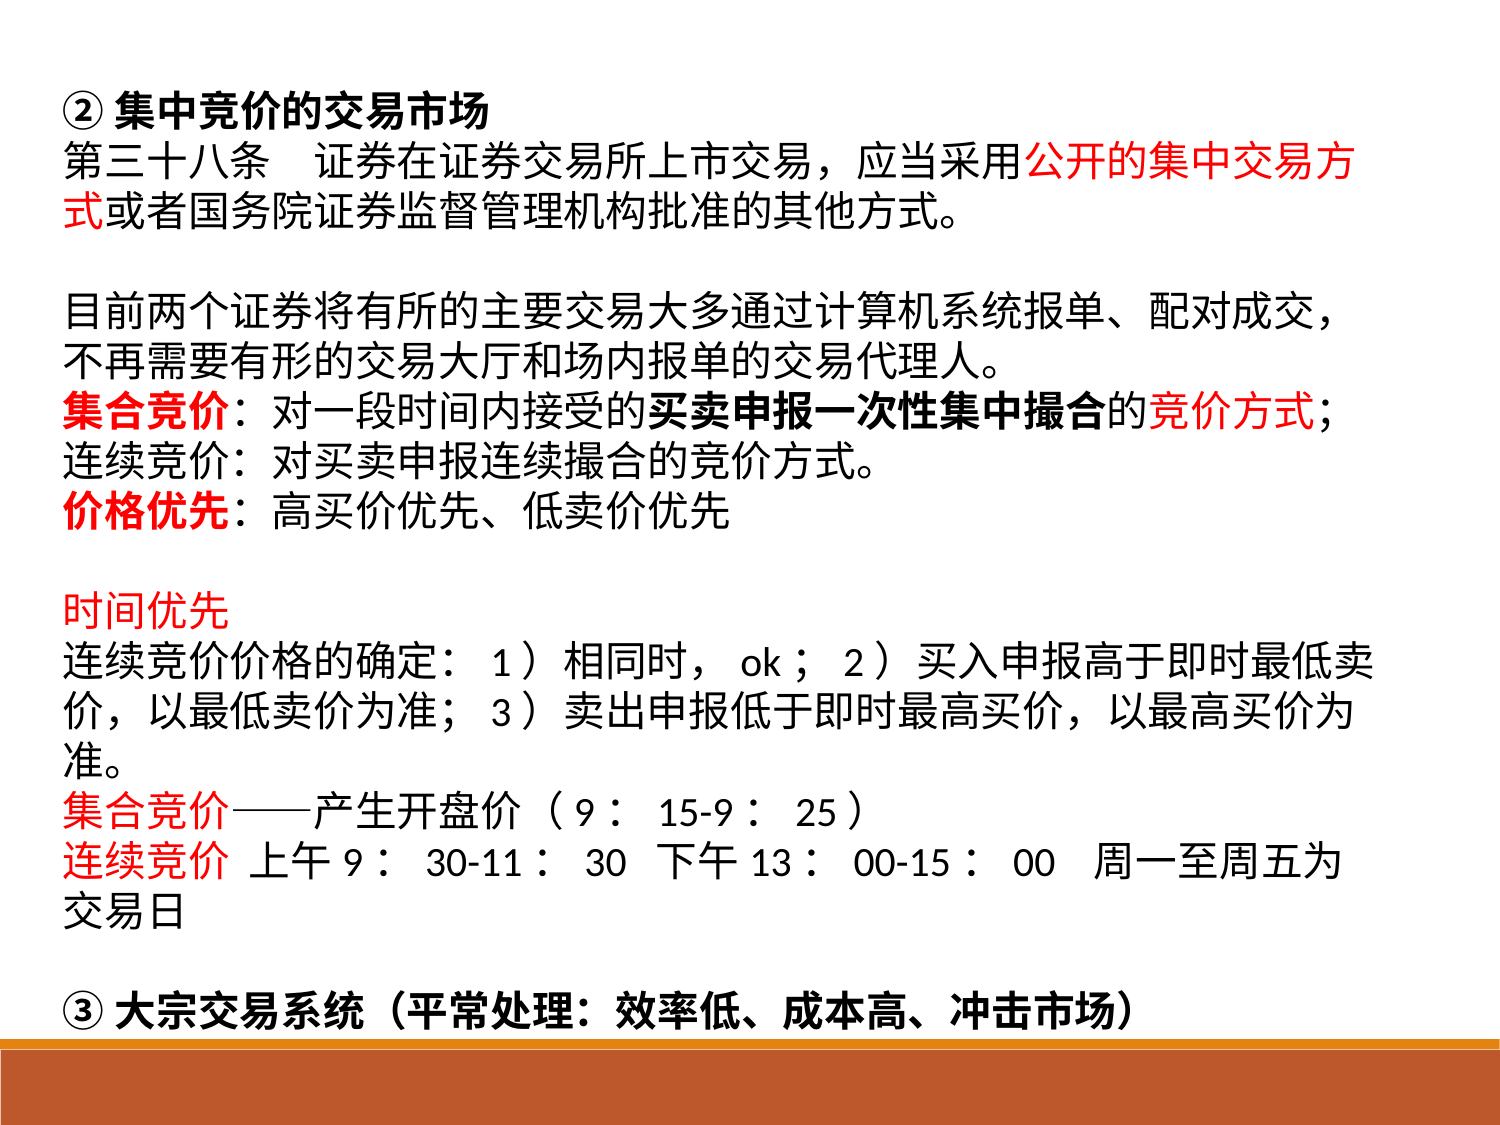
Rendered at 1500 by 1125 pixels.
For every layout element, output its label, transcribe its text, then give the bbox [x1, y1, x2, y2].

text_box ②集中竞价的交易市场 第三十八条 证券在证券交易所上市交易，应当采用公开的集中交易方式或者国务院证券监督管理机构批准的其他方式。 目前两个证券将有所的主要交易大多通过计算机系统报单、配对成交，不再需要有形的交易大厅和场内报单的交易代理人。 集合竞价：对一段时间内接受的买卖申报一次性集中撮合的竞价方式；连续竞价：对买卖申报连续撮合的竞价方式。 价格优先：高买价优先、低卖价优先 时间优先 连续竞价价格的确定：1）相同时，ok；2）买入申报高于即时最低卖价，以最低卖价为准；3）卖出申报低于即时最高买价，以最高买价为准。 集合竞价——产生开盘价（9：15-9：25） 连续竞价 上午9：30-11：30 下午13：00-15：00 周一至周五为交易日 ③大宗交易系统（平常处理：效率低、成本高、冲击市场） [48, 77, 1395, 1043]
